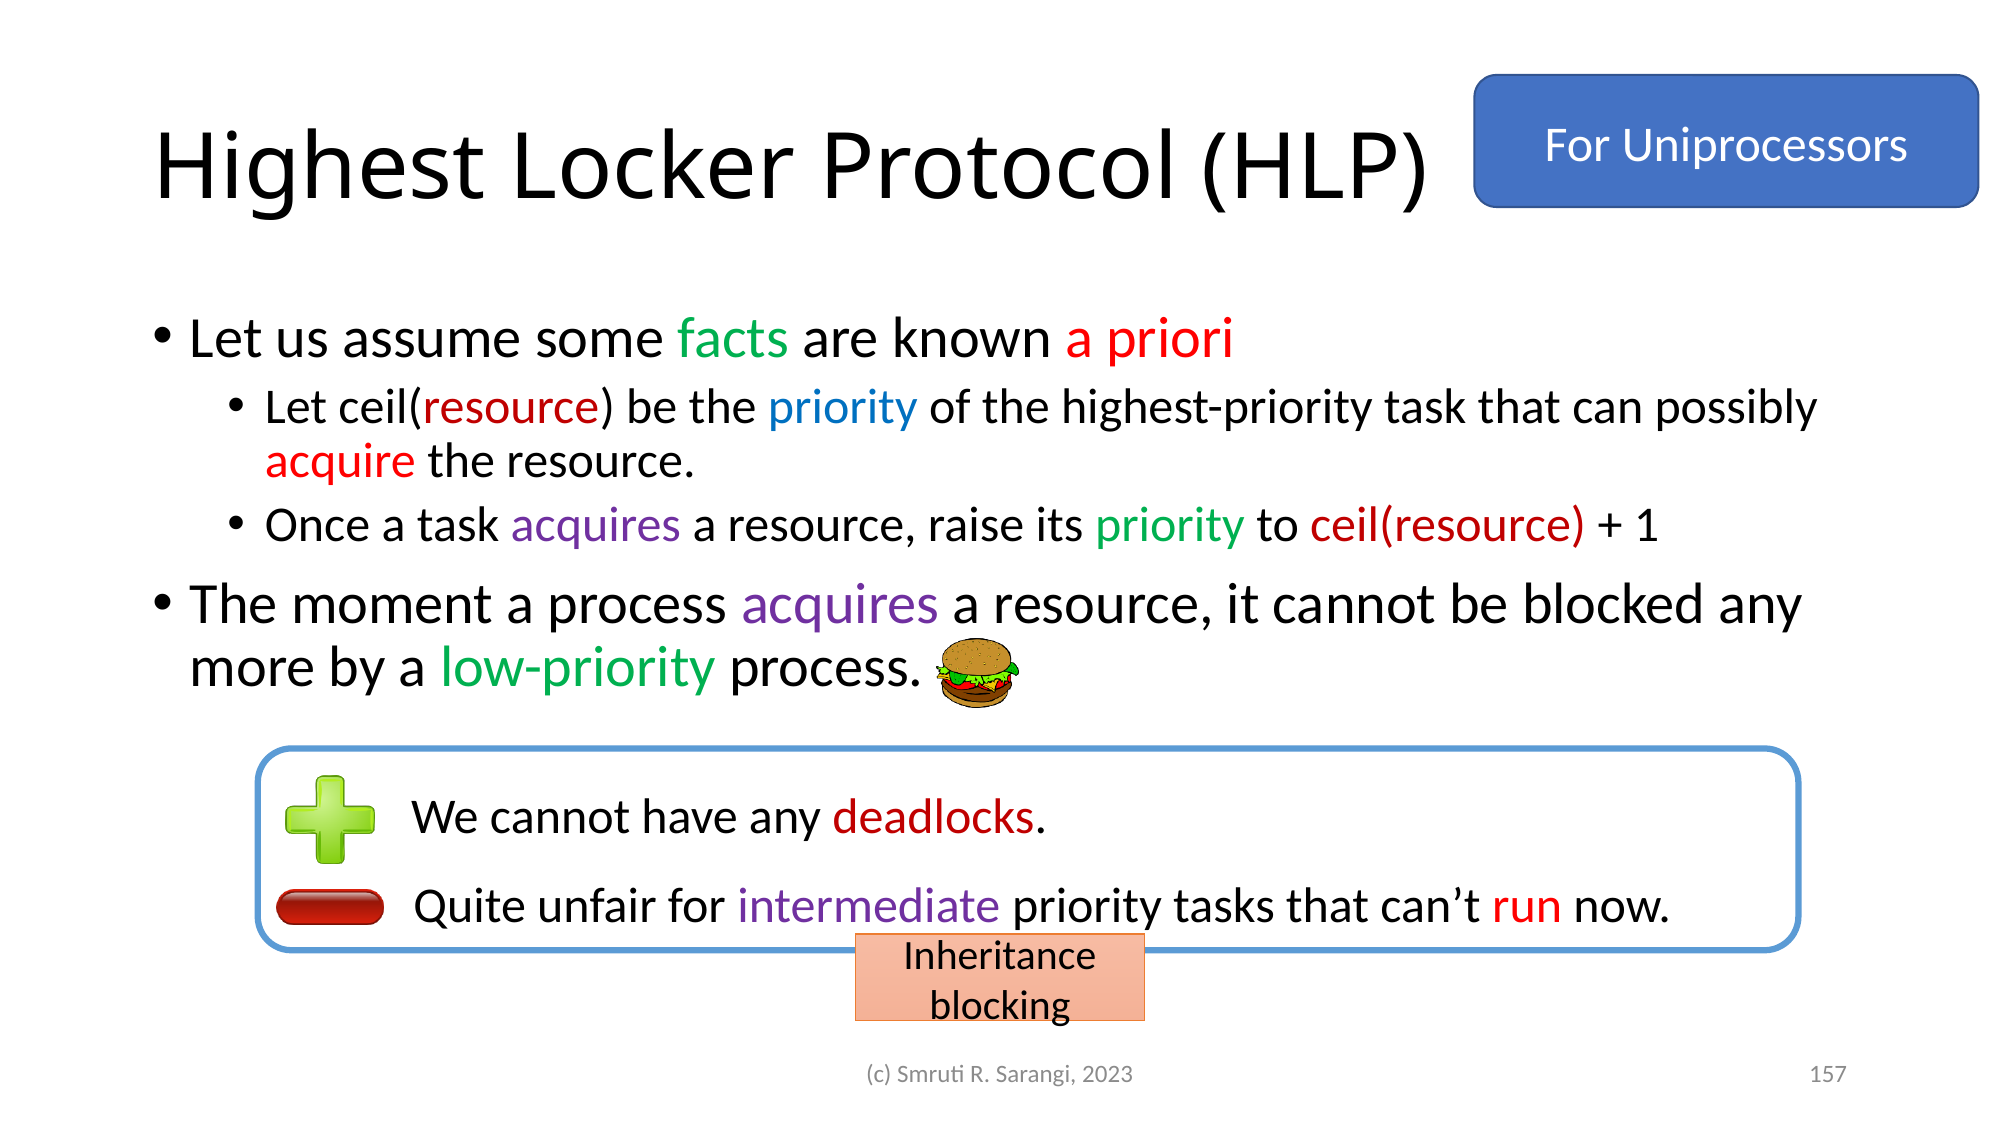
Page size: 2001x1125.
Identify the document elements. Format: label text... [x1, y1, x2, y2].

picture [936, 638, 1019, 708]
picture [285, 775, 375, 864]
text_box Inheritance blocking [855, 933, 1145, 1021]
slide_number 157 [1412, 1042, 1863, 1103]
picture [275, 889, 384, 925]
text_box We cannot have any deadlocks. [396, 775, 1063, 851]
list Let us assume some facts are known a priori Let ceil(resource) be the priority of the highest-priority task that can possibly acquire the resource. Once a task acquires a resource, raise its priority to ceil(resource) + 1 The moment a process acquires a resource, it cannot be blocked any more by a low-priority process. [137, 299, 1863, 730]
title Highest Locker Protocol (HLP) [137, 59, 1863, 278]
text_box Quite unfair for intermediate priority tasks that can’t run now. [398, 865, 1697, 941]
footer (c) Smruti R. Sarangi, 2023 [662, 1042, 1338, 1103]
text_box For Uniprocessors [1473, 73, 1980, 209]
text_box [256, 747, 1800, 952]
